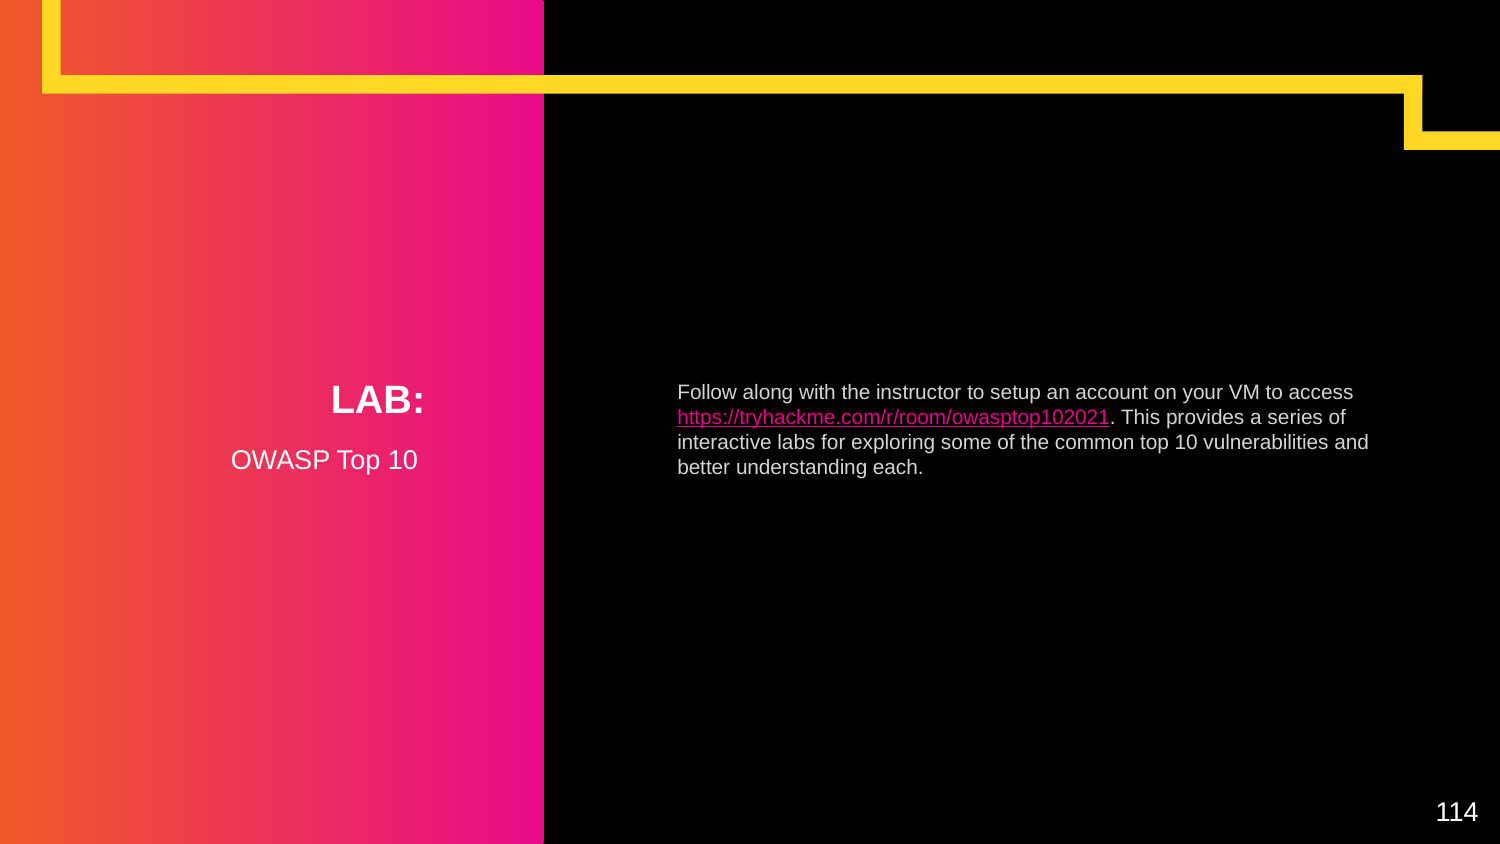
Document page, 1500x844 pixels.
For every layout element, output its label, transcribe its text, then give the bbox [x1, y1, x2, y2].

title LAB: [42, 343, 433, 430]
slide_number 114 [1403, 779, 1494, 844]
text_box Follow along with the instructor to setup an account on your VM to access https://tryhackme.com/r/room/owasptop102021. This provides a series of interactive labs for exploring some of the common top 10 vulnerabilities and better understanding each. [662, 371, 1413, 487]
subtitle OWASP Top 10 [57, 427, 433, 514]
